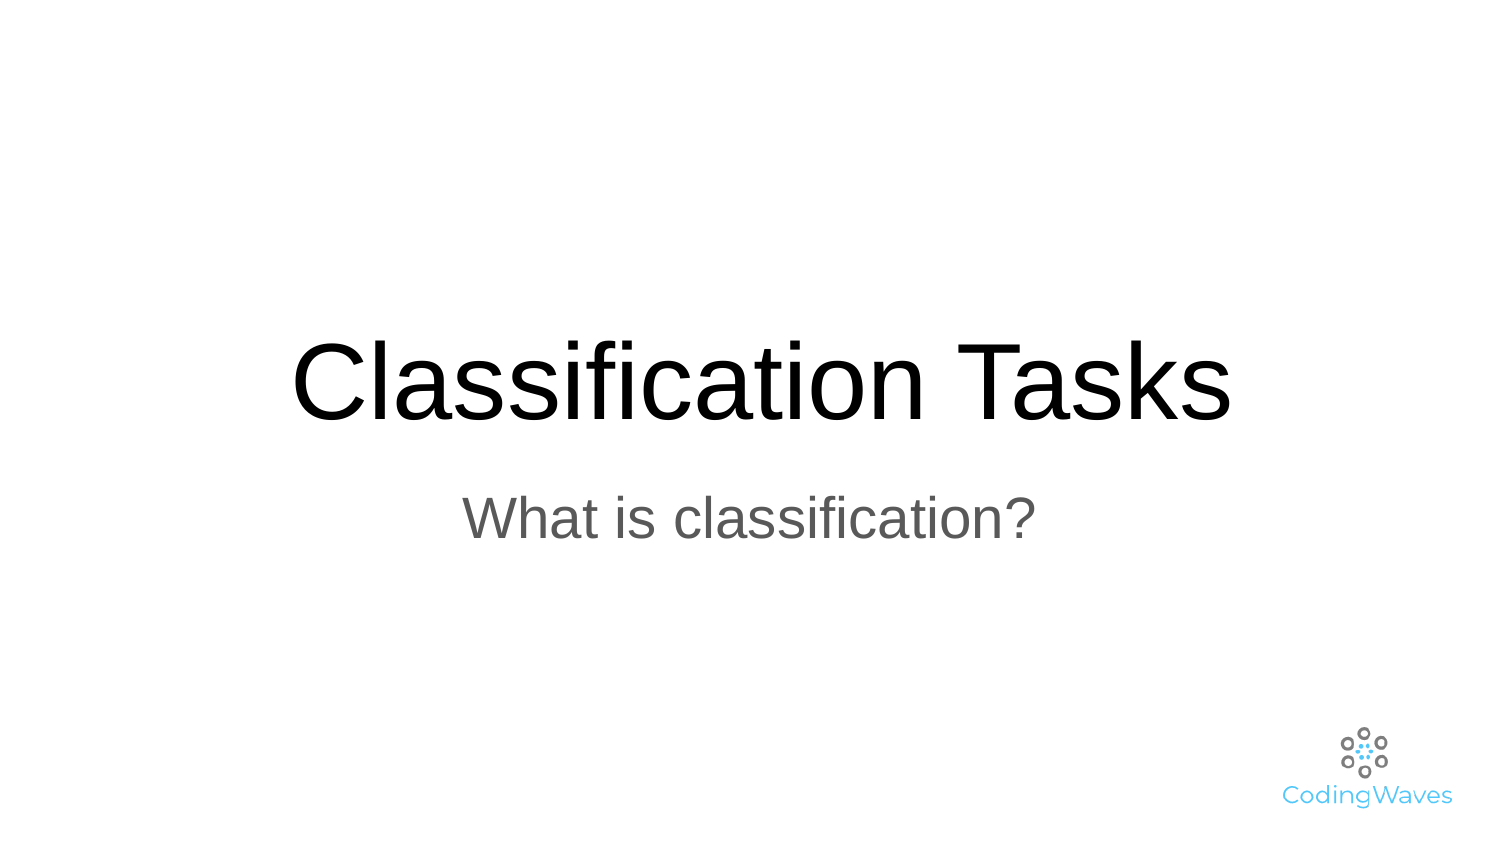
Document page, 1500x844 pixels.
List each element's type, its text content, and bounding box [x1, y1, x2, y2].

title Classification Tasks [63, 119, 1462, 457]
picture [1277, 719, 1461, 814]
subtitle What is classification? [51, 464, 1449, 595]
